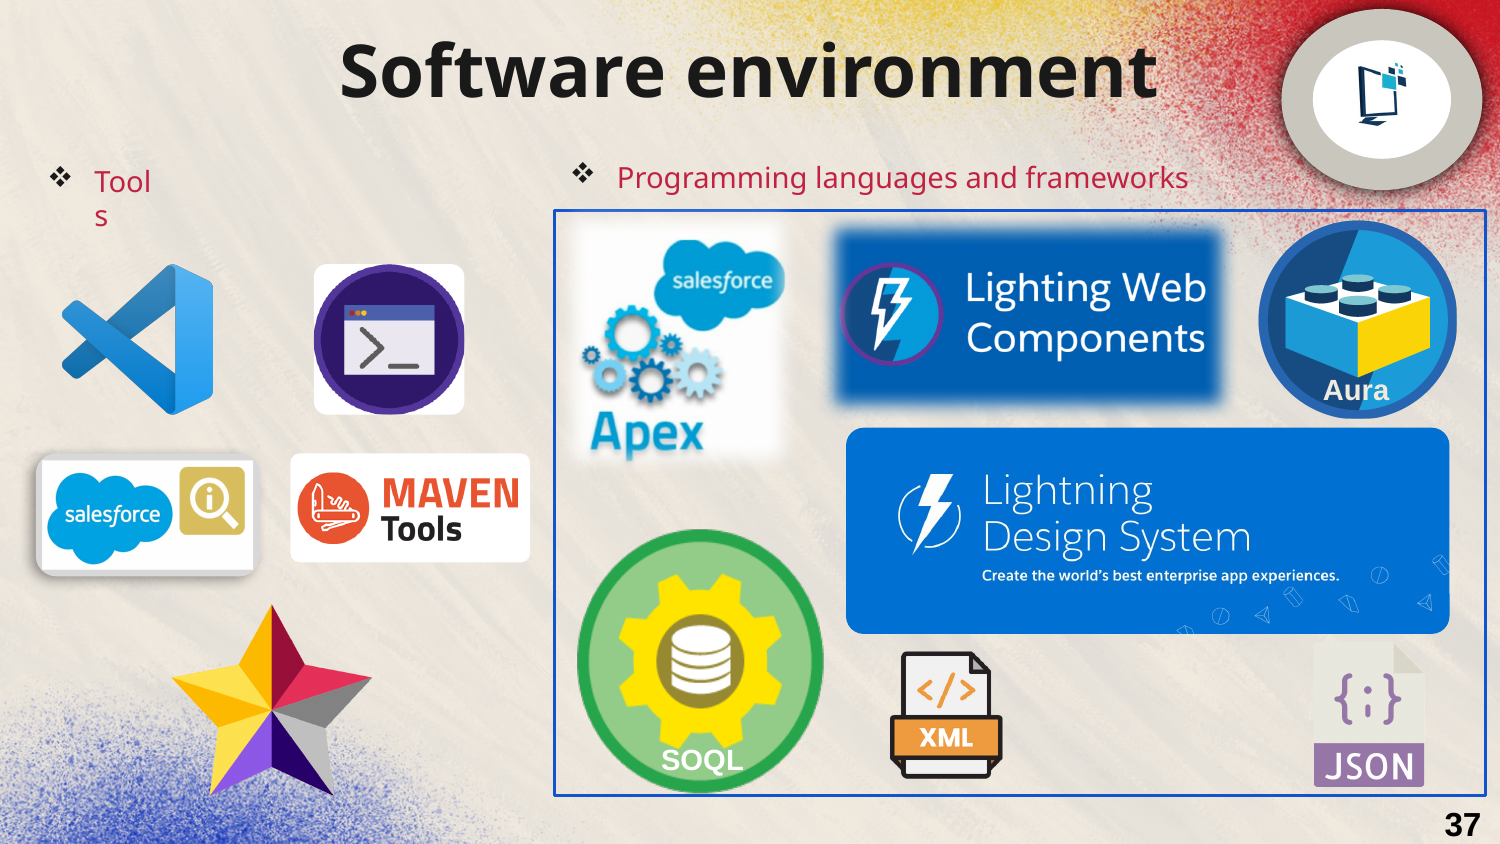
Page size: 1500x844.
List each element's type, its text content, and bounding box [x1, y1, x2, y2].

picture [816, 211, 1239, 423]
text_box Programming languages and frameworks [554, 144, 1239, 198]
picture [1296, 642, 1441, 787]
list Tools [32, 147, 180, 202]
text_box 37 [1429, 795, 1500, 844]
picture [0, 0, 1500, 844]
text_box [554, 210, 1486, 796]
title Software environment [118, 9, 1319, 148]
picture [1258, 220, 1458, 419]
picture [845, 427, 1450, 635]
picture [874, 642, 1019, 787]
